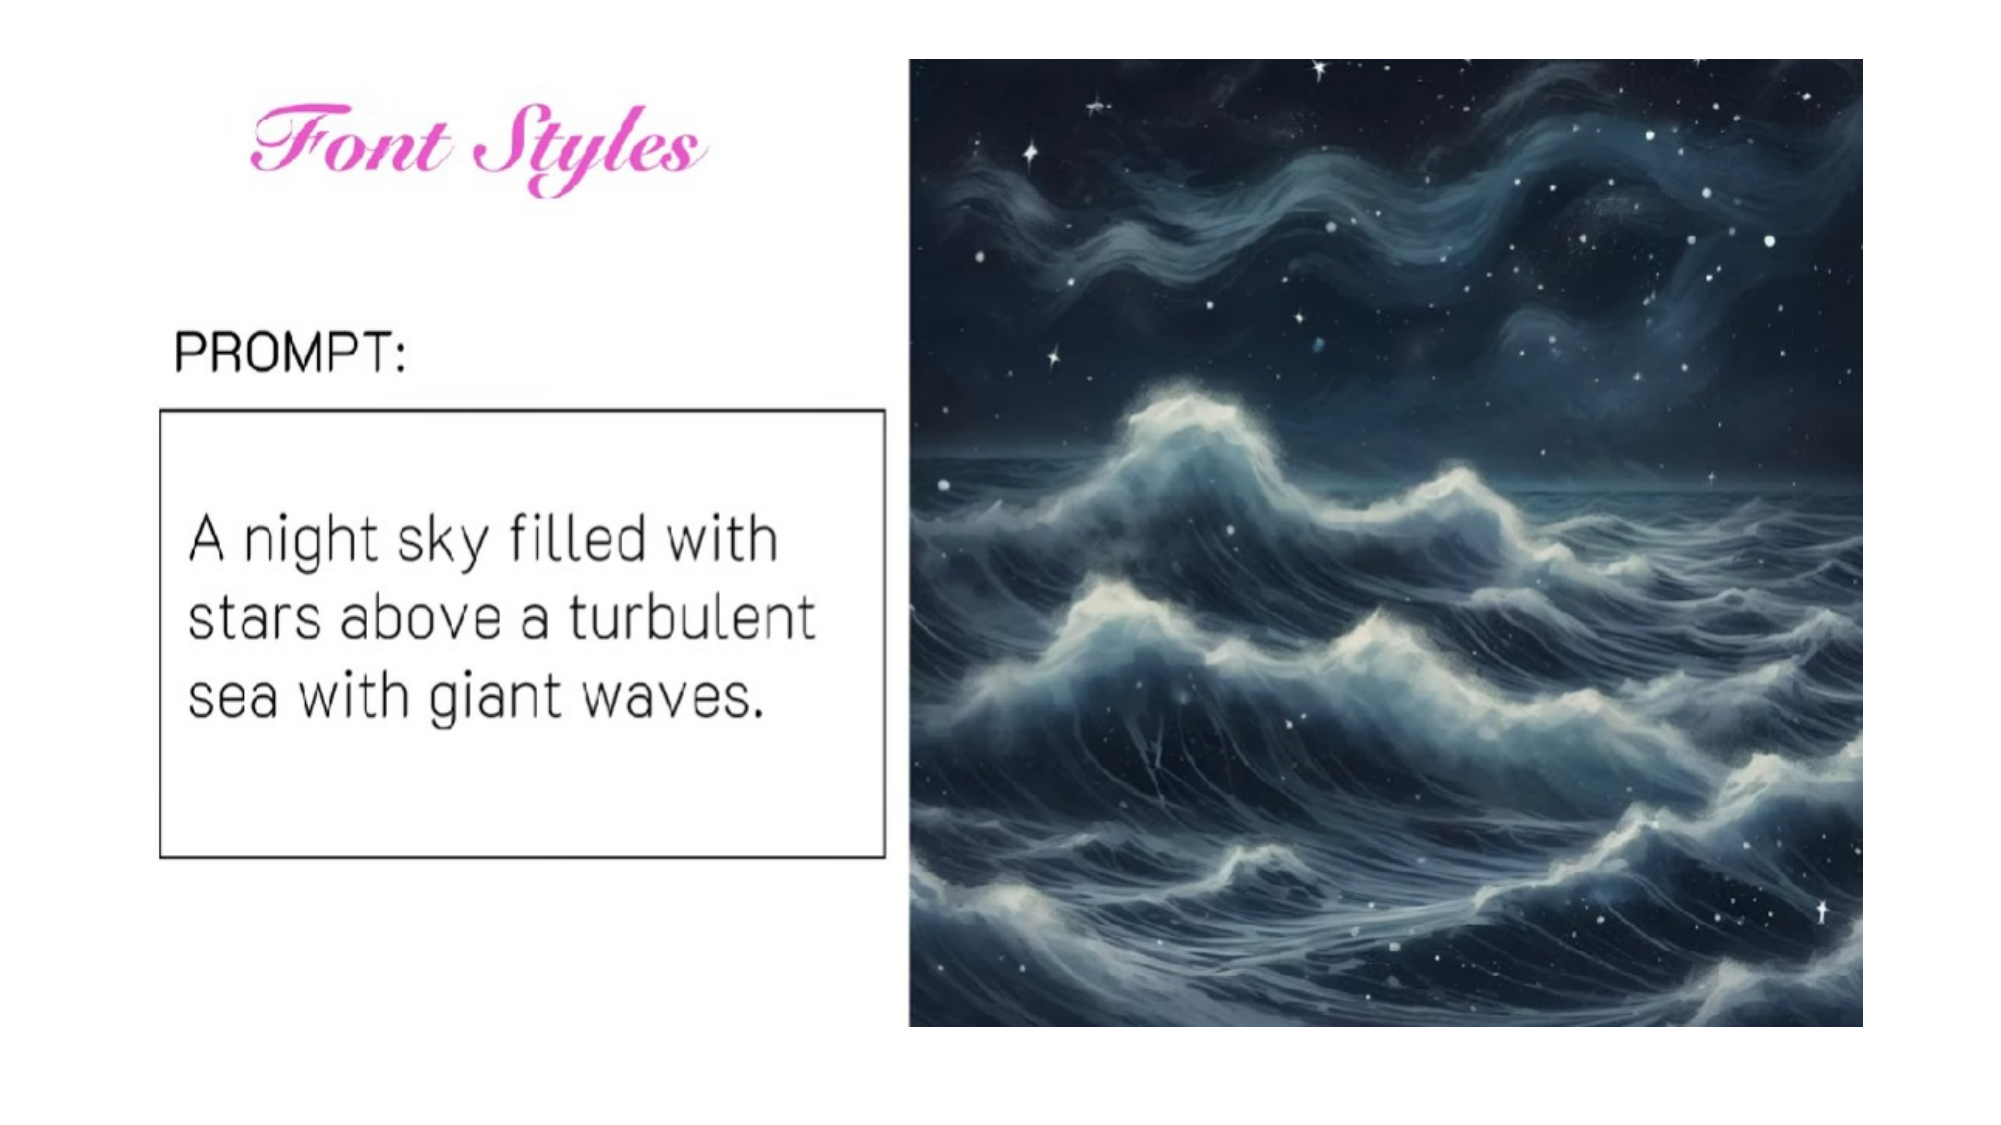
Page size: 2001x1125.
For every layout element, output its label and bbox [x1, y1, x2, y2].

picture [127, 59, 1863, 1027]
